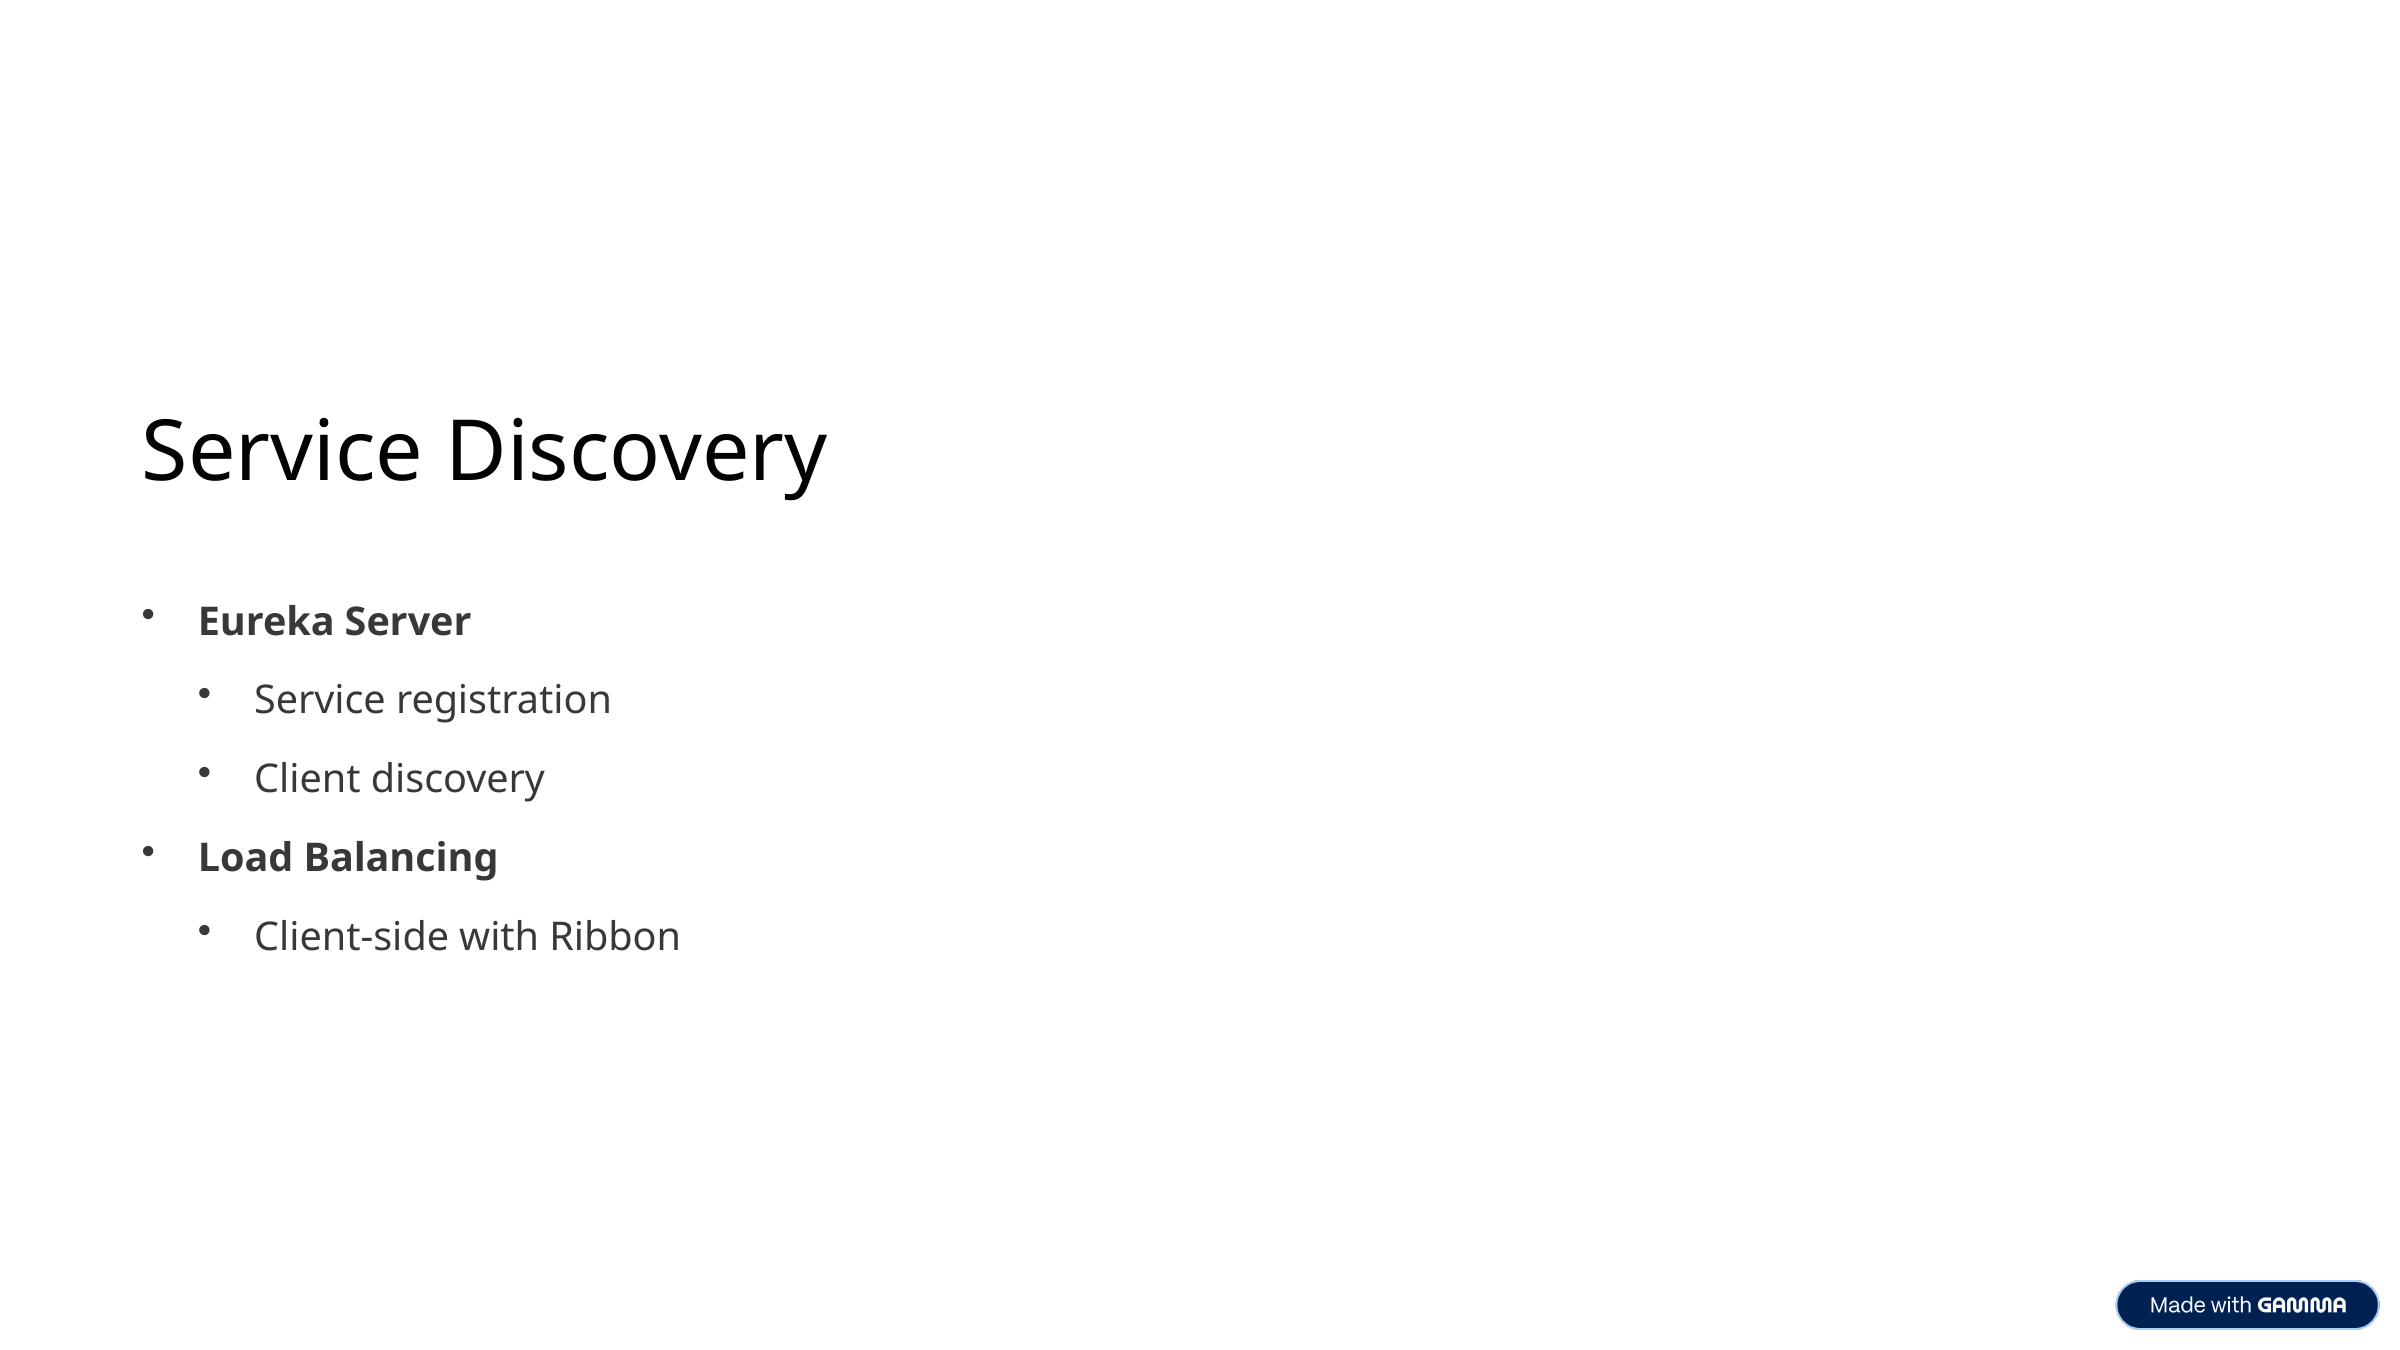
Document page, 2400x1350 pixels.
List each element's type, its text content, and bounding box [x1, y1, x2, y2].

text_box Client discovery [141, 736, 2259, 801]
text_box Service Discovery [141, 390, 993, 498]
text_box Load Balancing [141, 815, 2259, 880]
text_box Service registration [141, 657, 2259, 723]
picture [2106, 1271, 2389, 1339]
text_box Client-side with Ribbon [141, 894, 2259, 959]
text_box Eureka Server [141, 578, 2259, 644]
